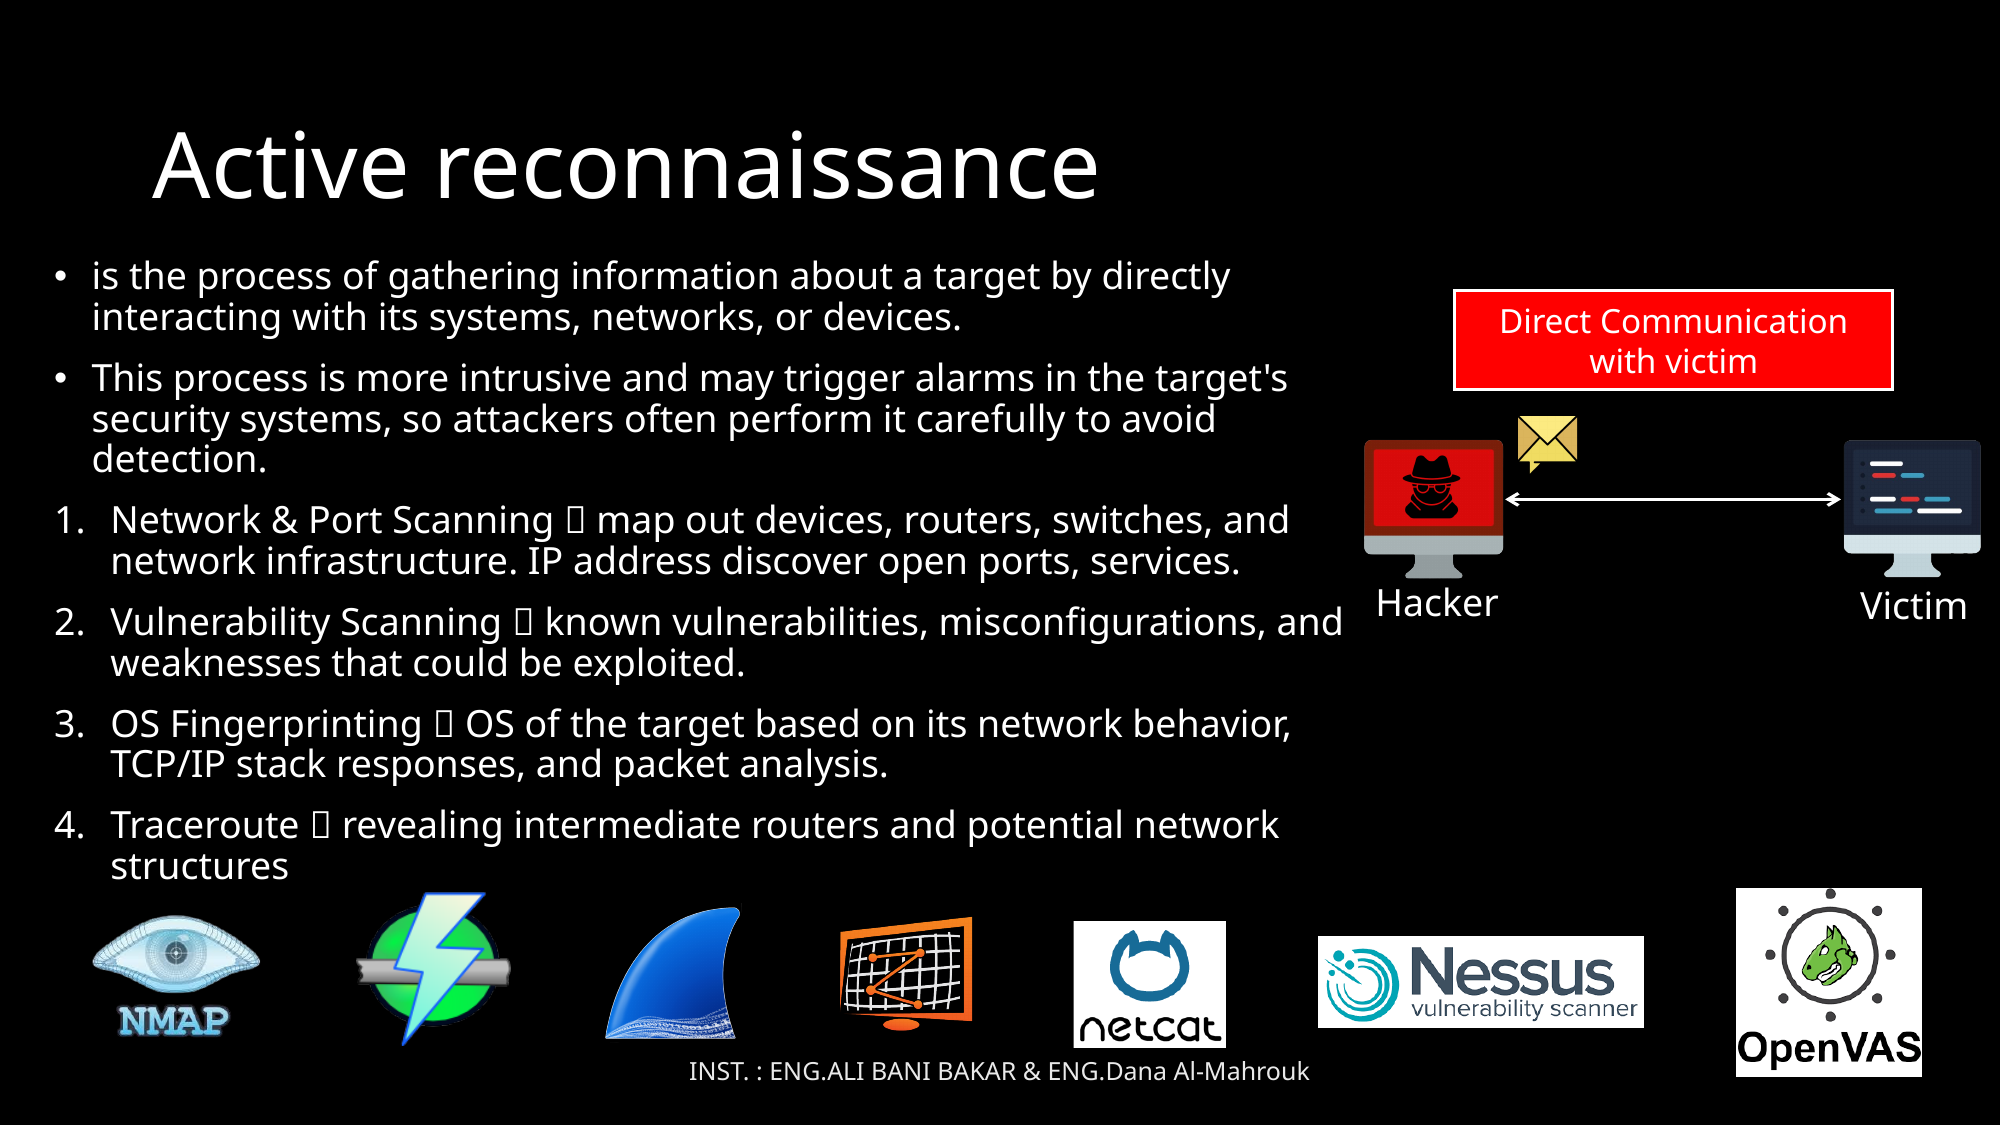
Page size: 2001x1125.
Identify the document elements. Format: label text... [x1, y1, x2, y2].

picture [833, 909, 982, 1037]
picture [87, 889, 264, 1066]
picture [1827, 417, 2000, 595]
picture [1318, 935, 1645, 1029]
text_box Victim [1845, 595, 1984, 635]
picture [602, 903, 742, 1043]
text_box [1358, 436, 1506, 583]
picture [1735, 888, 1923, 1078]
list is the process of gathering information about a target by directly interacting with its systems, networks, or devices. This process is more intrusive and may trigger alarms in the target's security systems, so attackers often perform it carefully to avoid detection. Network & Port Scanning  map out devices, routers, switches, and network infrastructure. IP address discover open ports, services. Vulnerability Scanning  known vulnerabilities, misconfigurations, and weaknesses that could be exploited. OS Fingerprinting  OS of the target based on its network behavior, TCP/IP stack responses, and packet analysis. Traceroute  revealing intermediate routers and potential network structures [39, 249, 1418, 1014]
text_box Direct Communication with victim [1453, 289, 1894, 391]
footer INST. : ENG.ALI BANI BAKAR & ENG.Dana Al-Mahrouk [662, 1042, 1338, 1103]
picture [355, 891, 511, 1047]
title Active reconnaissance [137, 59, 1863, 278]
picture [1515, 414, 1579, 478]
text_box Hacker [1360, 571, 1514, 632]
picture [1073, 921, 1227, 1049]
